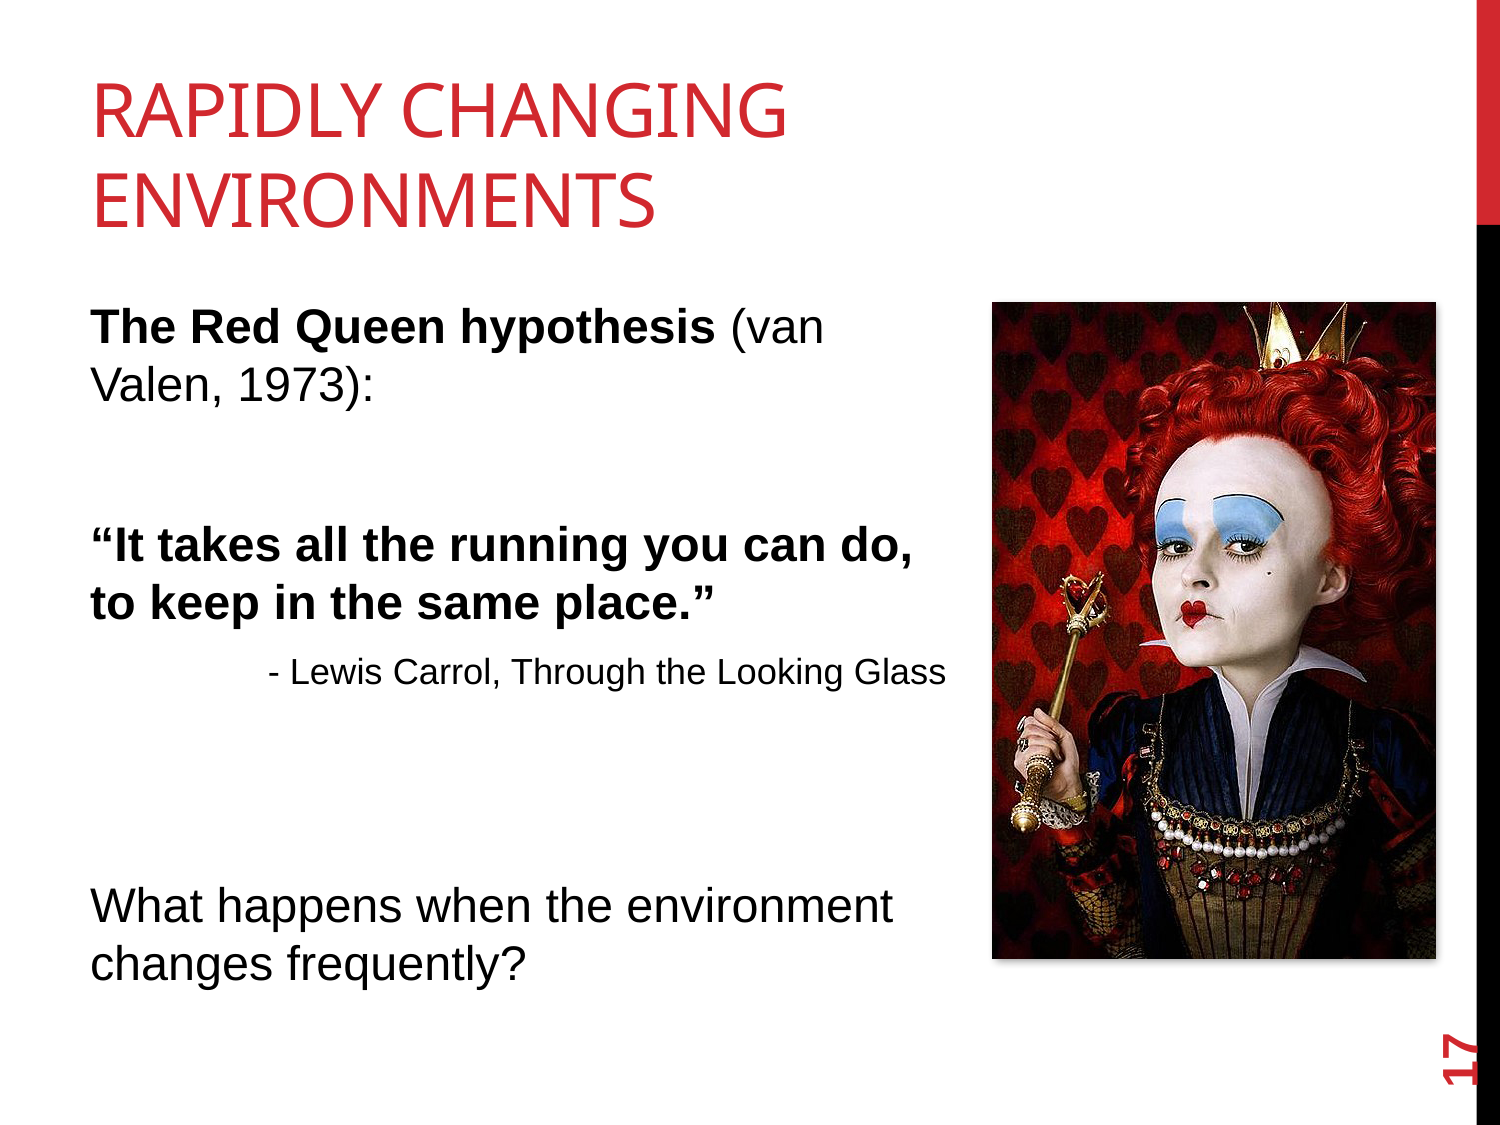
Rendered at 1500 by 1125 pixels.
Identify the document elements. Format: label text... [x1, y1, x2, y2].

slide_number 17 [1427, 887, 1488, 1104]
list The Red Queen hypothesis (van Valen, 1973): “It takes all the running you can do, to keep in the same place.” - Lewis Carrol, Through the Looking Glass What happens when the environment changes frequently? [75, 287, 963, 1005]
title Rapidly changing environments [75, 25, 1025, 250]
picture [991, 302, 1436, 959]
